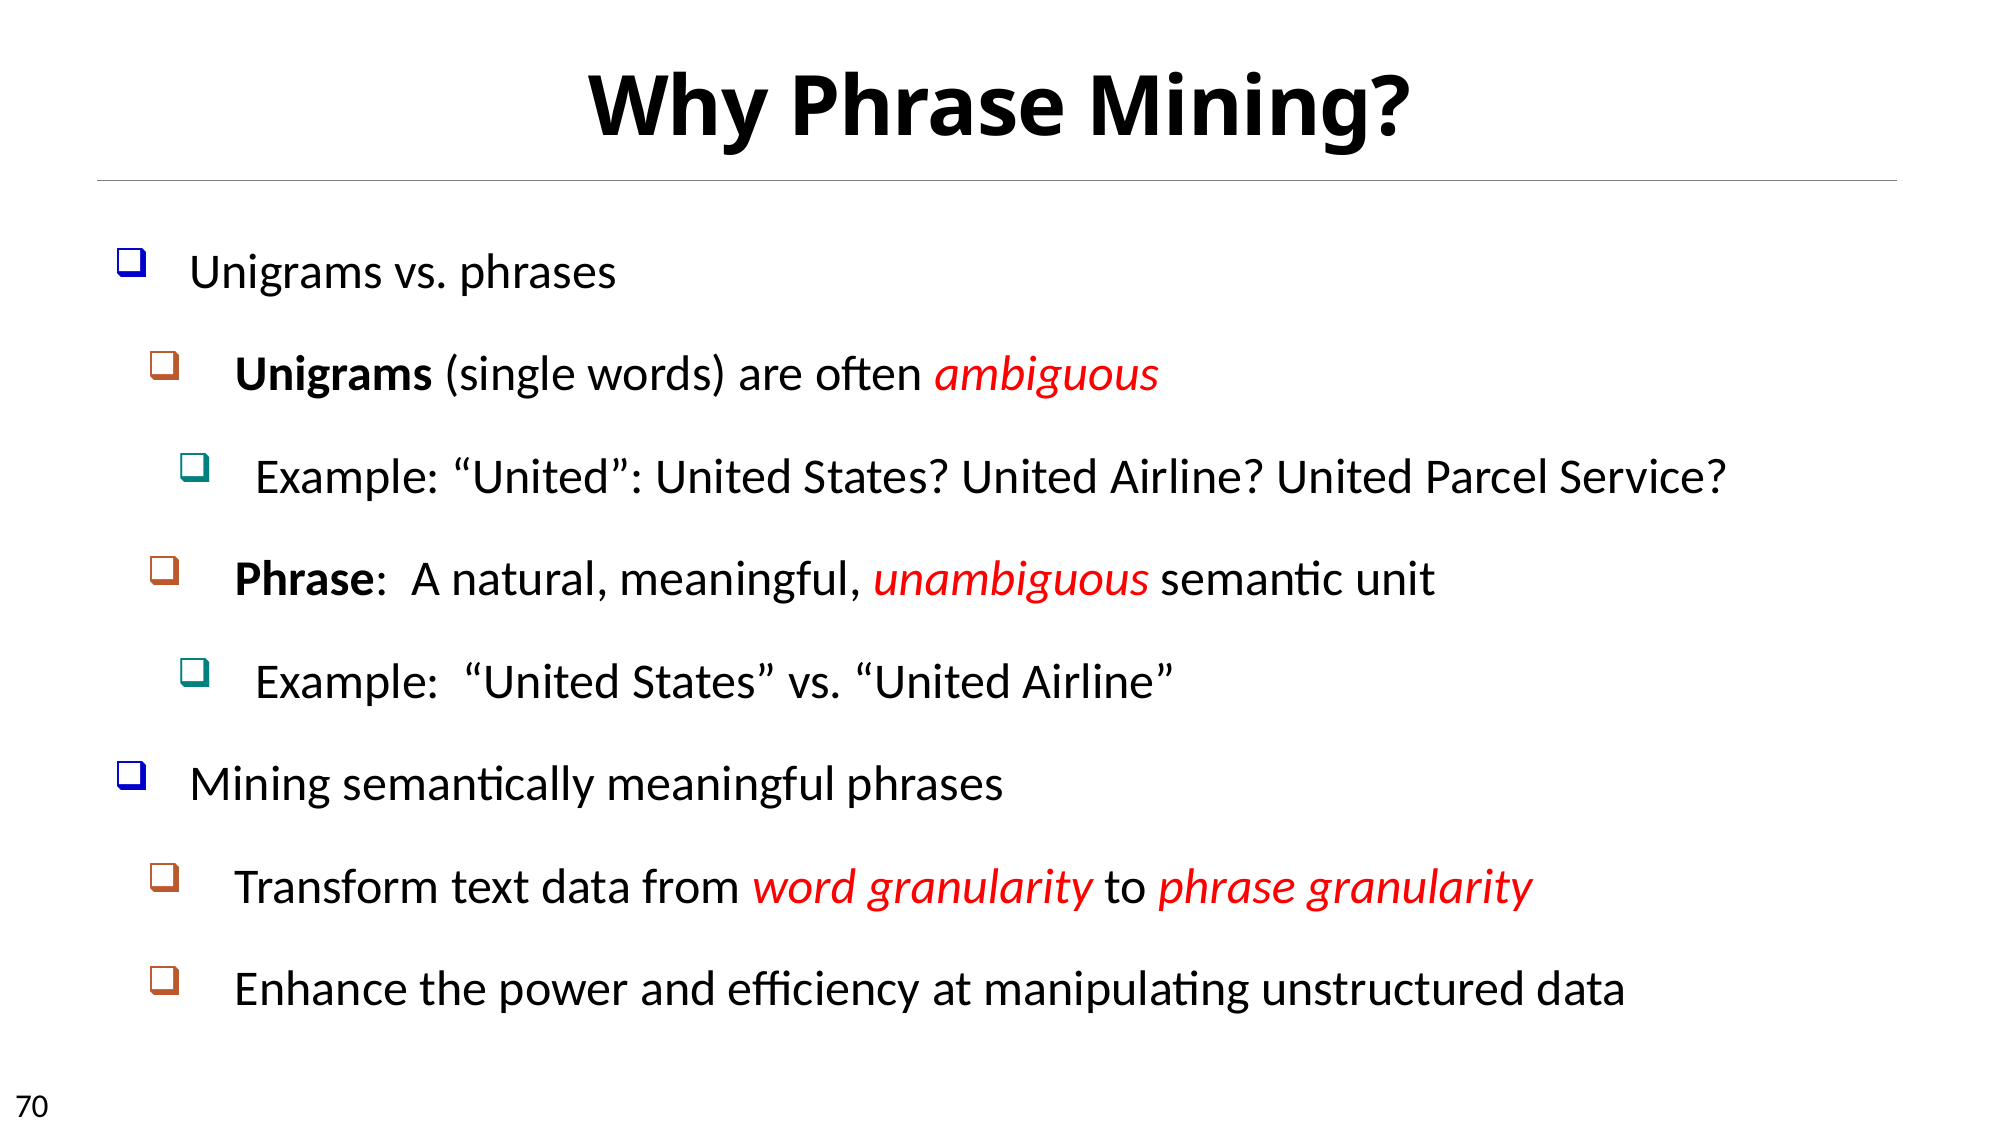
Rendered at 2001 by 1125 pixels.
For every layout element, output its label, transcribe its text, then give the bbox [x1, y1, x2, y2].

list Unigrams vs. phrases Unigrams (single words) are often ambiguous Example: “United”: United States? United Airline? United Parcel Service? Phrase: A natural, meaningful, unambiguous semantic unit Example: “United States” vs. “United Airline” Mining semantically meaningful phrases Transform text data from word granularity to phrase granularity Enhance the power and efficiency at manipulating unstructured data [99, 200, 1896, 1073]
title Why Phrase Mining? [0, 12, 2000, 160]
